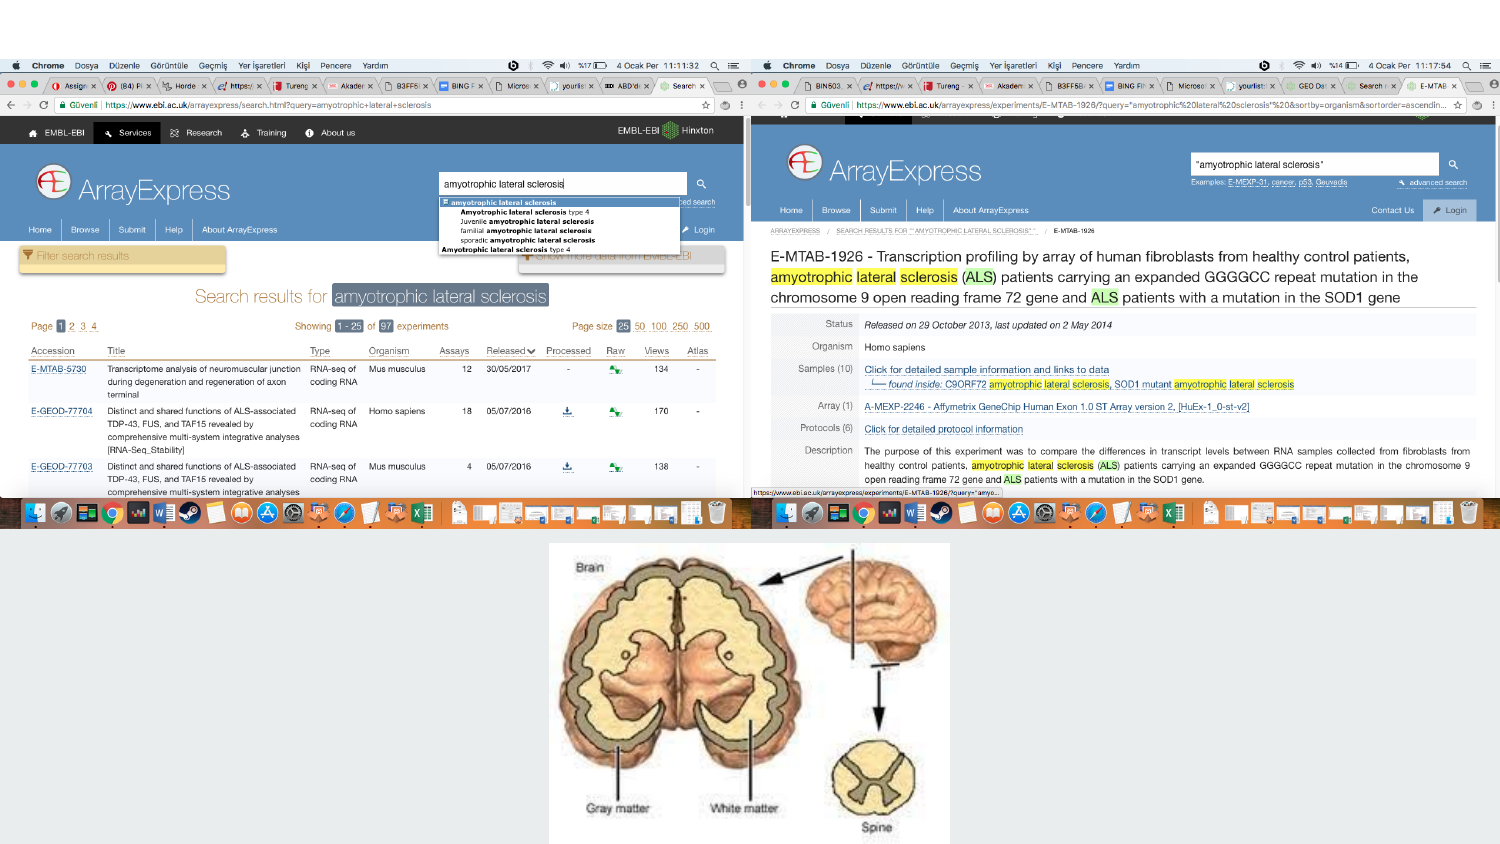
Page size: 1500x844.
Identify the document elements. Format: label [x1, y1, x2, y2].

picture [0, 59, 1500, 530]
picture [549, 543, 951, 844]
